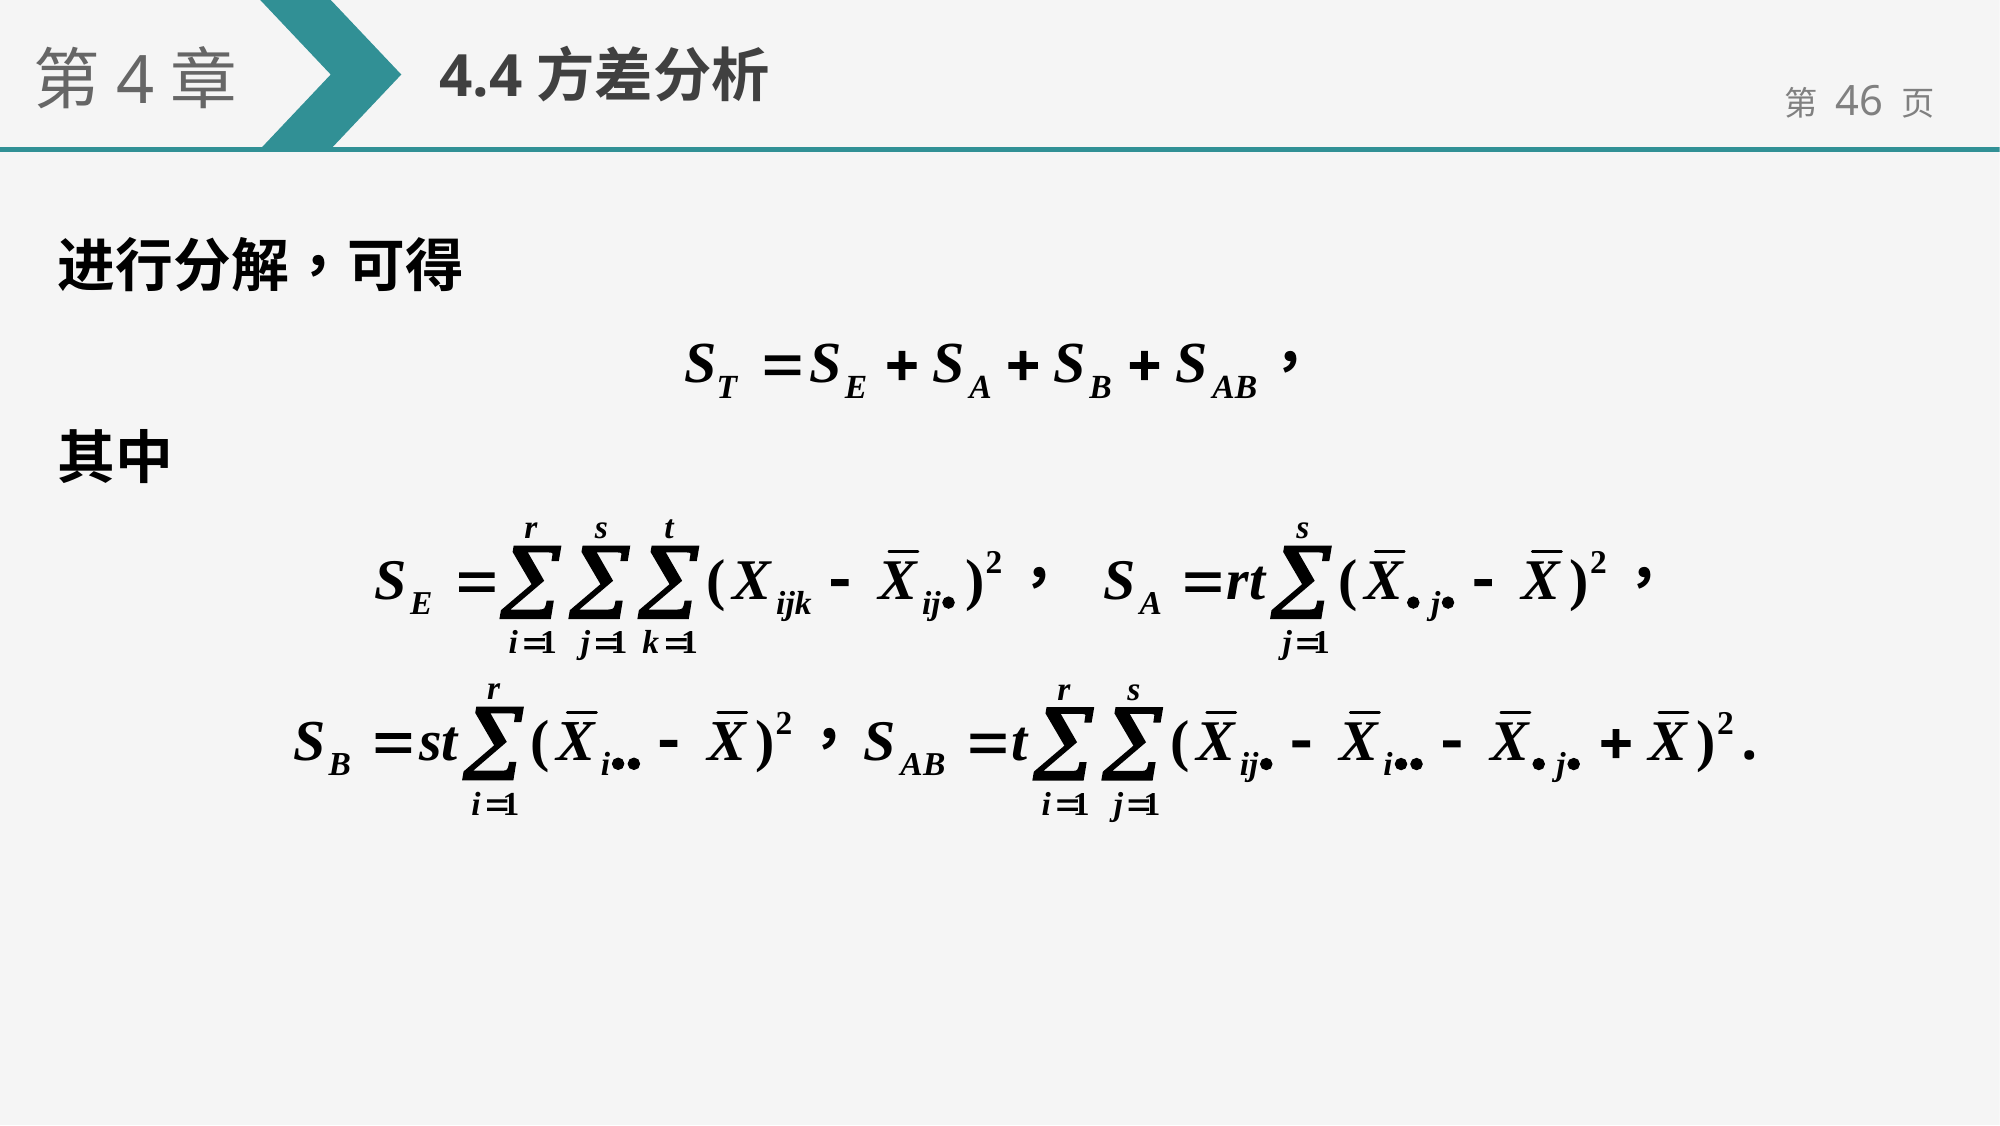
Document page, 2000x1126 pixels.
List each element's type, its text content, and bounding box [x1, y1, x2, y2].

text_box 4.4方差分析 [424, 31, 1366, 116]
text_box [57, 217, 1937, 861]
text_box 第4章 [19, 29, 253, 125]
text_box [258, 0, 403, 148]
